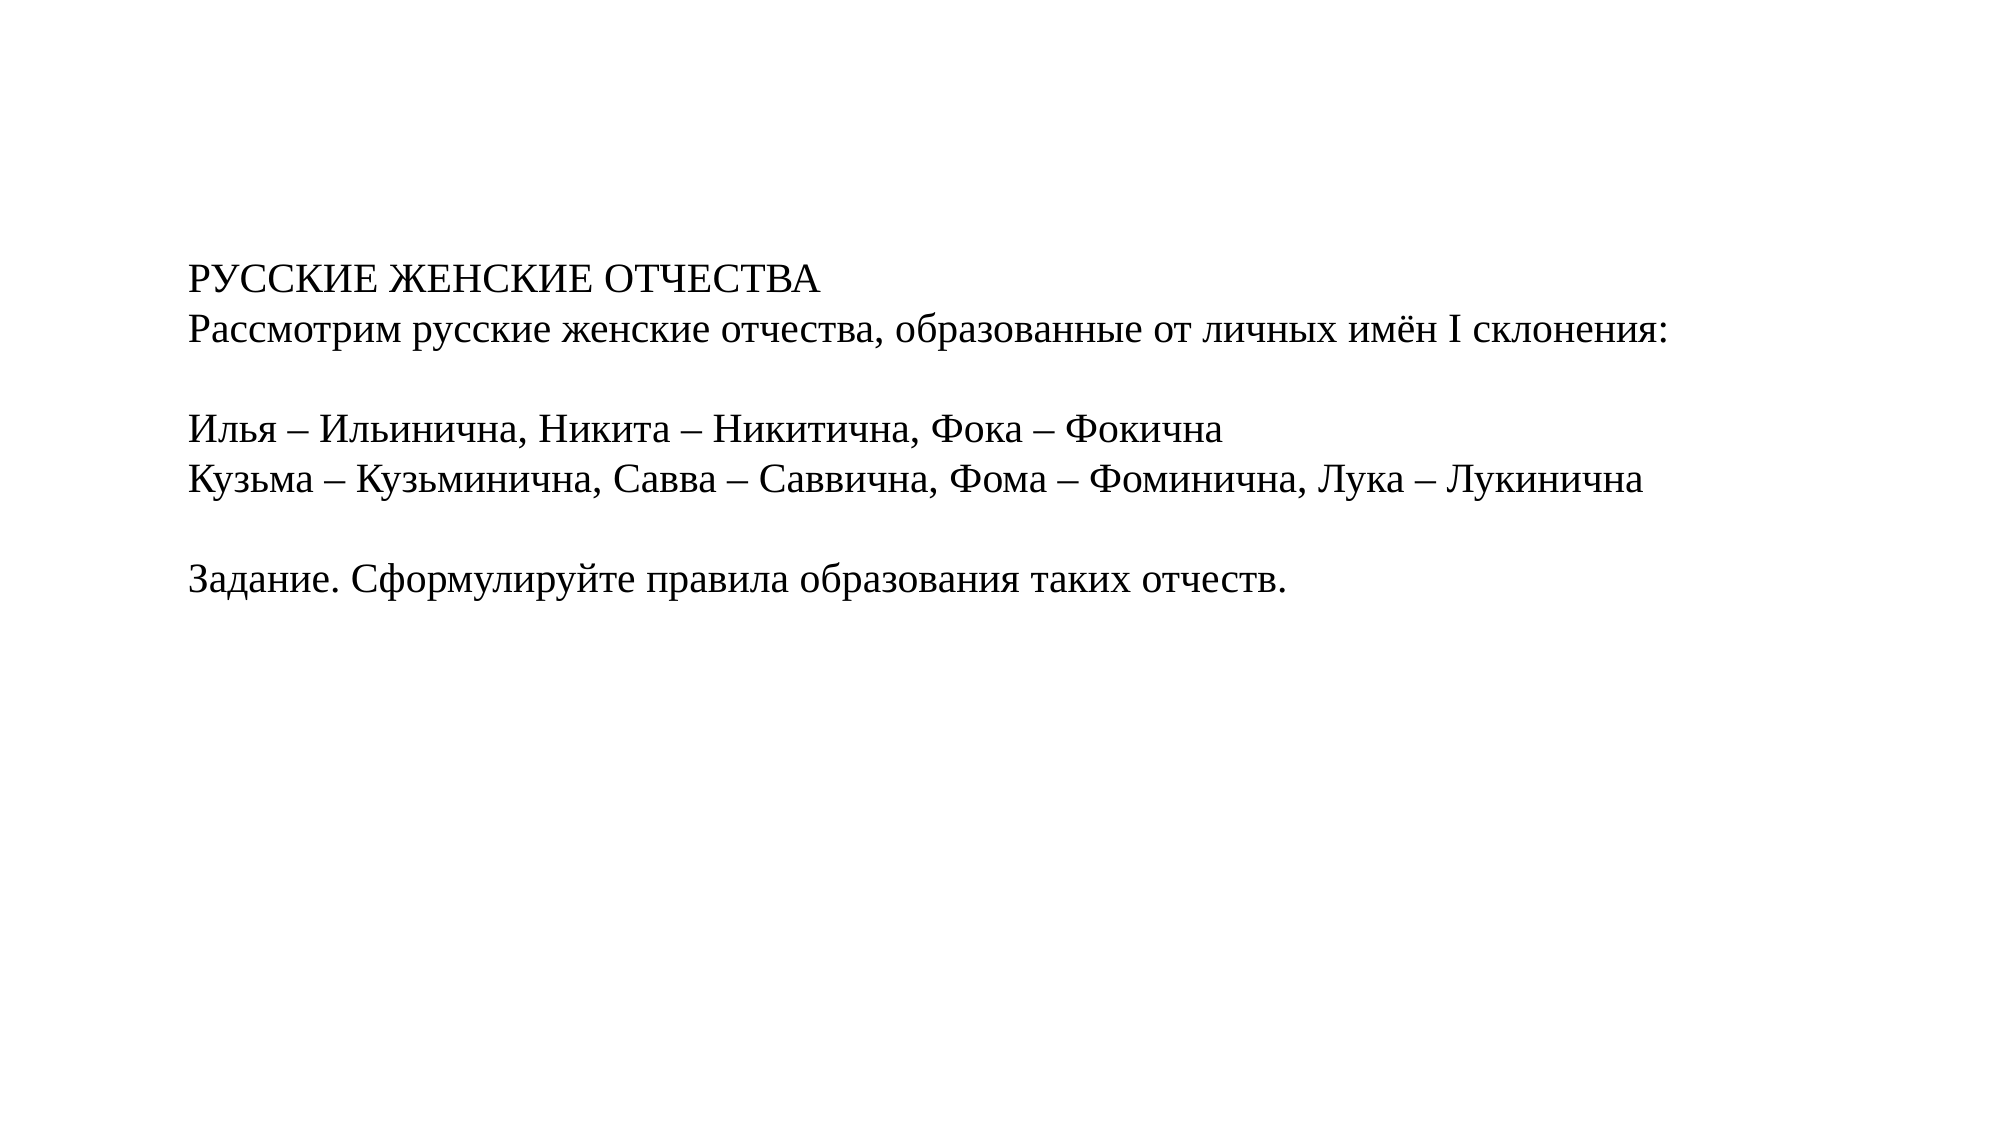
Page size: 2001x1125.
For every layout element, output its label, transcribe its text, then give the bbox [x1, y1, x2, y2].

text_box РУССКИЕ ЖЕНСКИЕ ОТЧЕСТВА Рассмотрим русские женские отчества, образованные от личных имён I склонения: Илья – Ильинична, Никита – Никитична, Фока – Фокична Кузьма – Кузьминична, Савва – Саввична, Фома – Фоминична, Лука – Лукинична Задание. Сформулируйте правила образования таких отчеств. [173, 243, 1922, 609]
